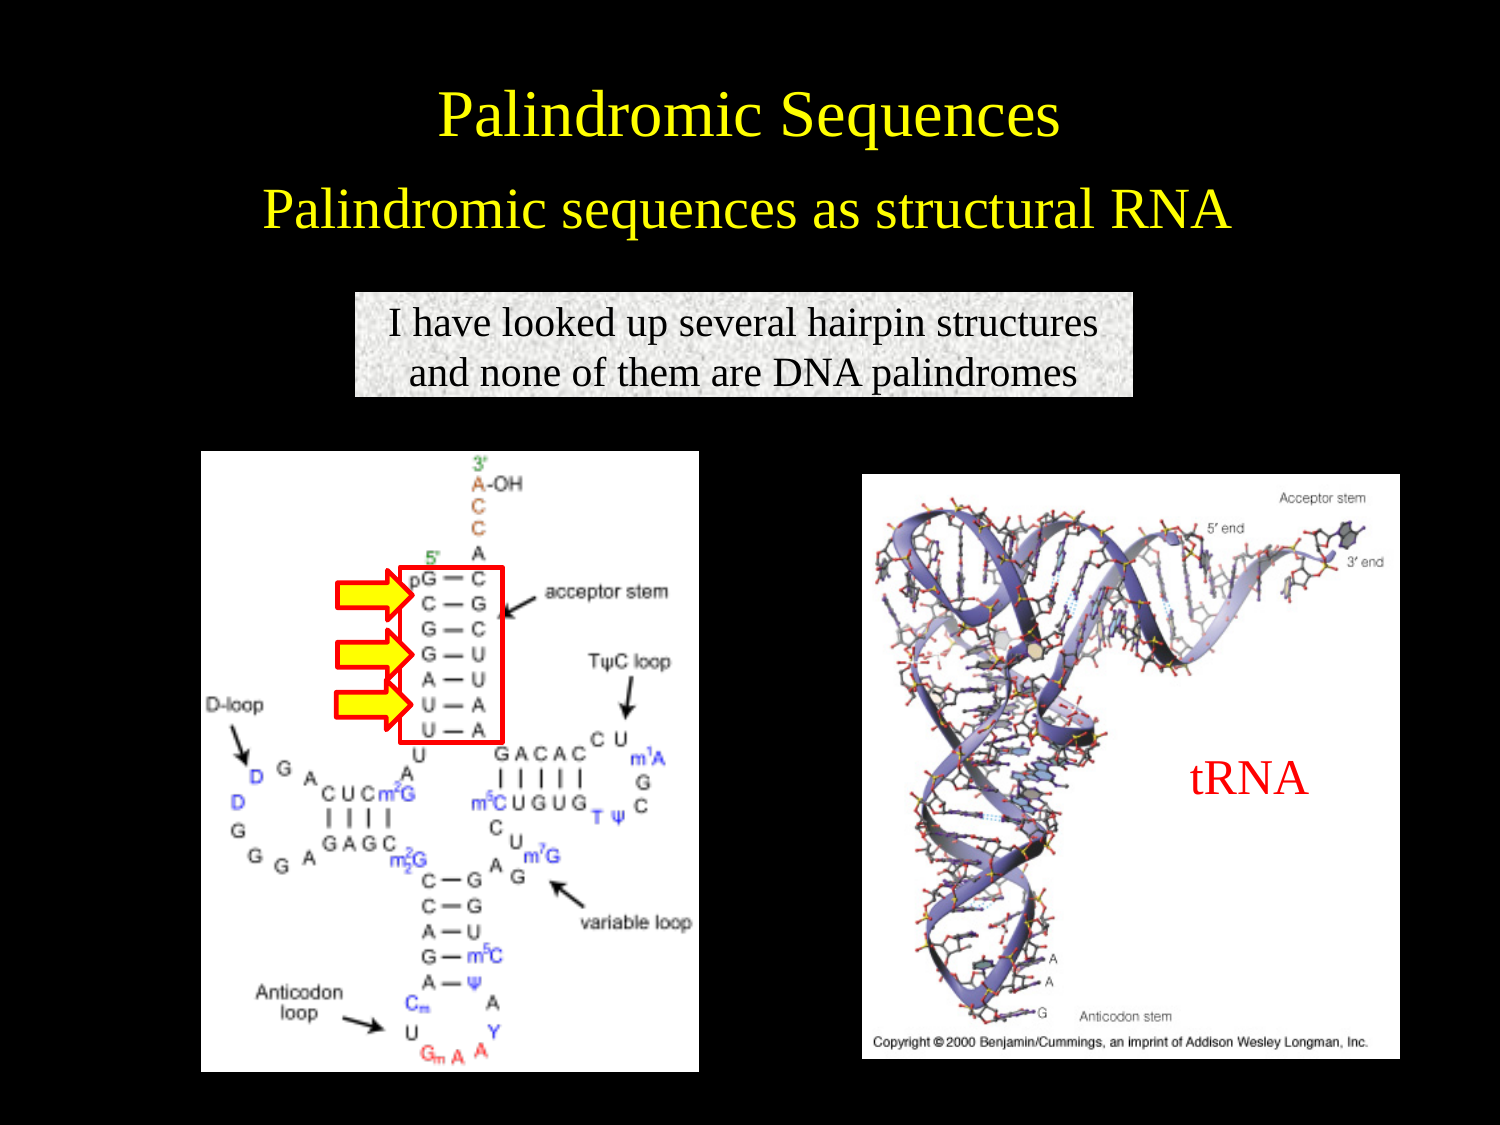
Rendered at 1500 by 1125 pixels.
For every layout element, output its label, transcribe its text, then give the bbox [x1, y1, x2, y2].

text_box Palindromic Sequences [62, 62, 1438, 158]
text_box Palindromic sequences as structural RNA [66, 161, 1430, 248]
picture [199, 449, 701, 1073]
text_box I have looked up several hairpin structures and none of them are DNA palindromes [350, 287, 1138, 403]
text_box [862, 474, 1400, 1059]
